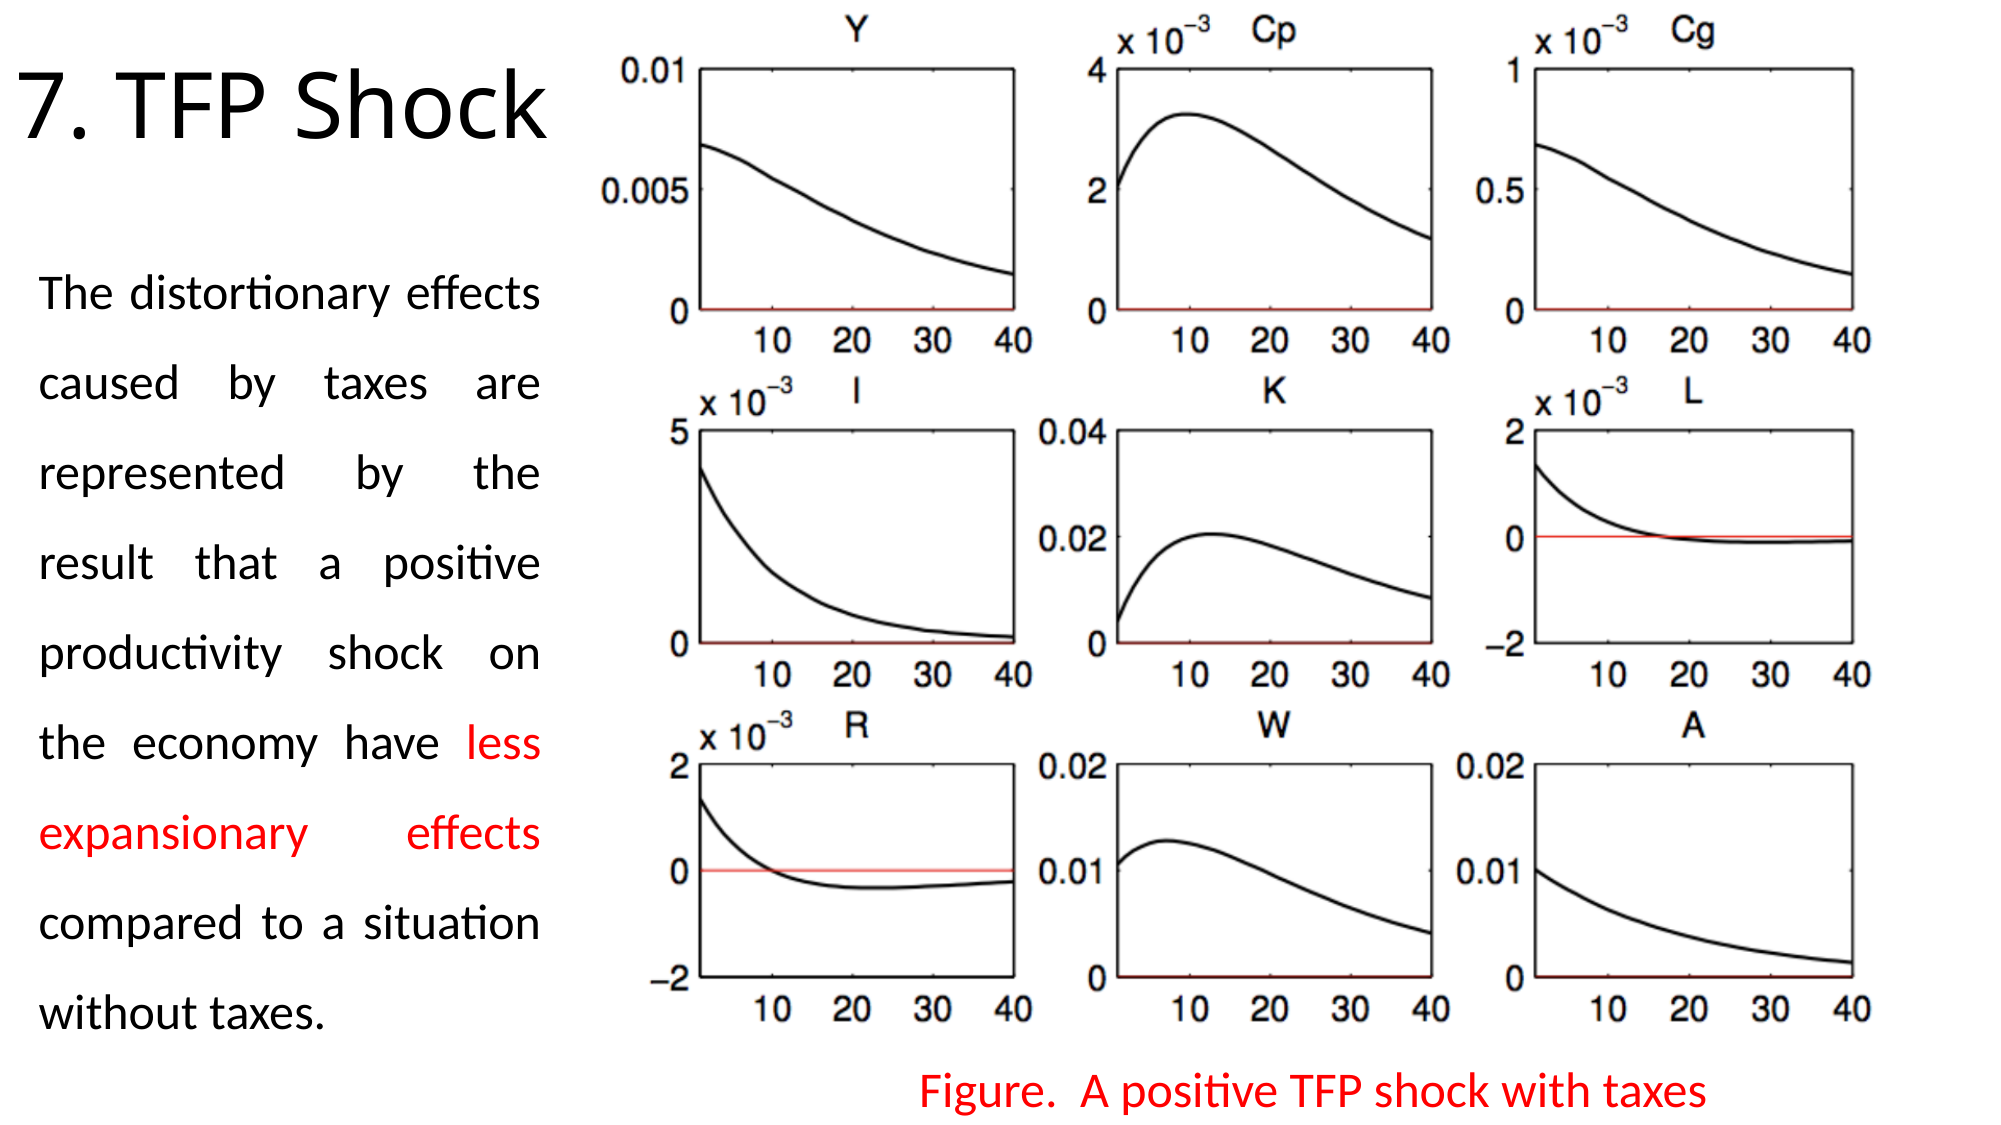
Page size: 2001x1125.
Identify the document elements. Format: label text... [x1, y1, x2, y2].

picture [579, 0, 1914, 1050]
text_box Figure. A positive TFP shock with taxes [862, 1050, 1765, 1125]
text_box The distortionary effects caused by taxes are represented by the result that a positive productivity shock on the economy have less expansionary effects compared to a situation without taxes. [23, 221, 556, 1047]
title 7. TFP Shock [0, 0, 579, 218]
